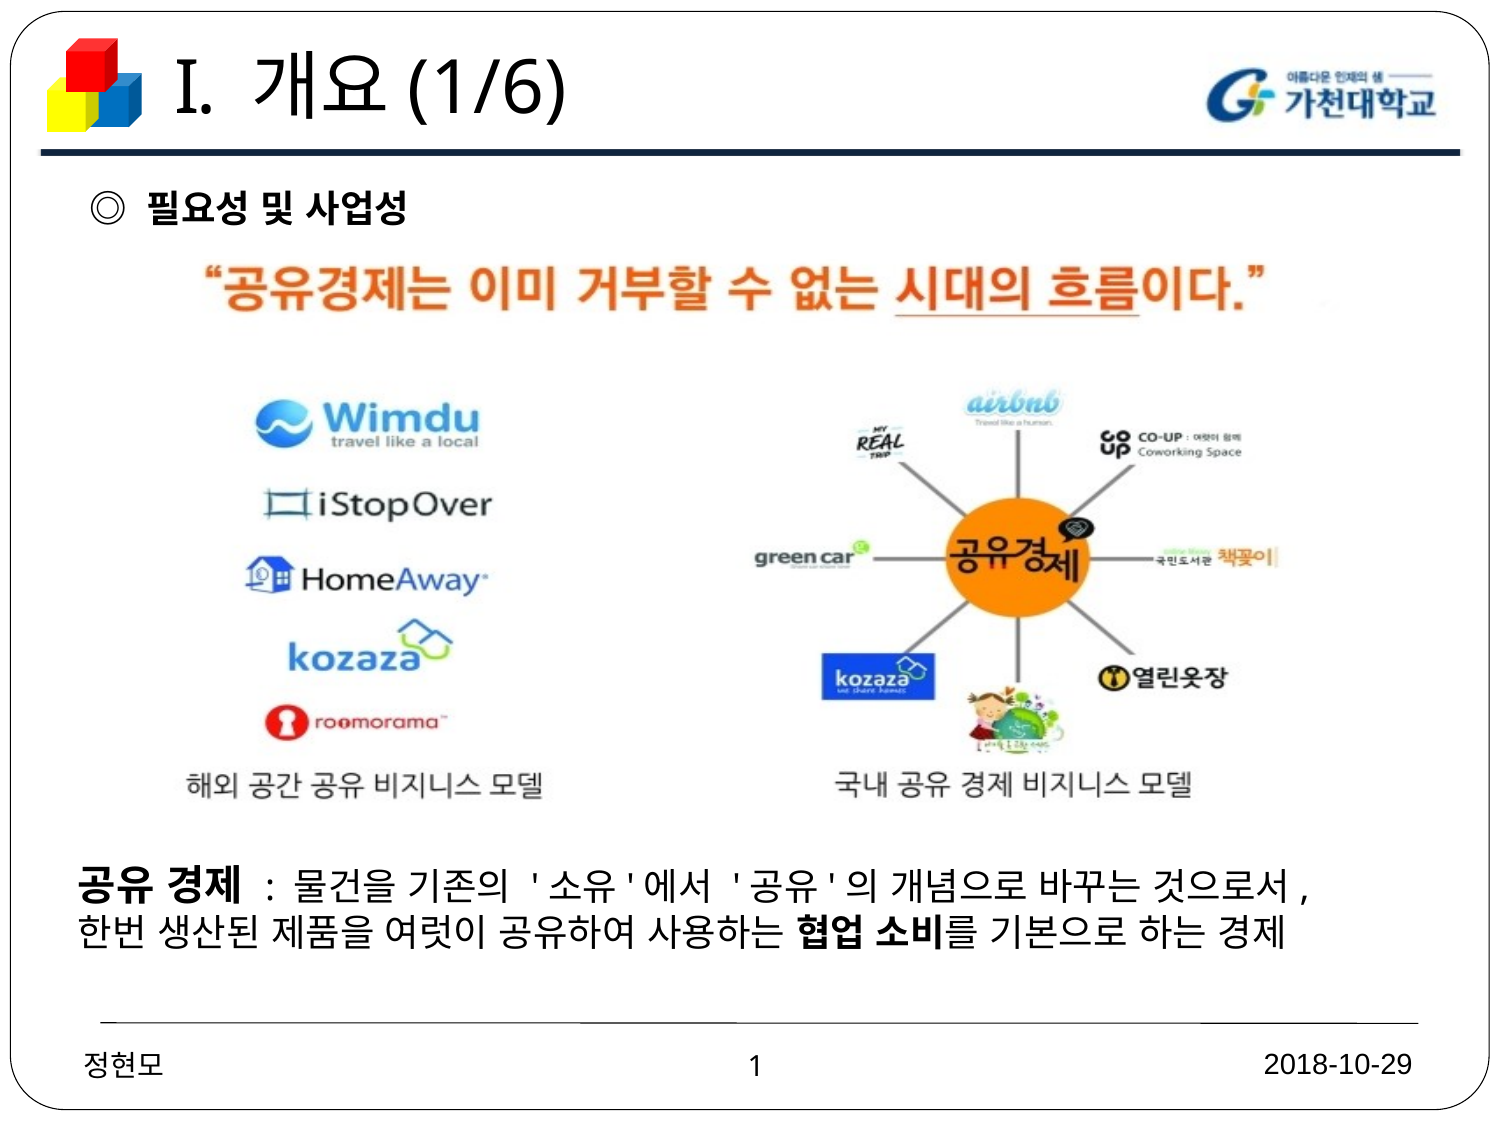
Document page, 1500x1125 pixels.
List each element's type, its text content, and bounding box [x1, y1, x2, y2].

picture [0, 149, 1500, 157]
text_box 2018-10-29 [1021, 1023, 1428, 1102]
text_box ◎ 필요성 및 사업성 [75, 177, 425, 238]
picture [1202, 51, 1461, 138]
text_box 개요(1/6) [159, 31, 911, 137]
footer 정현모 [68, 1027, 719, 1103]
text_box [46, 38, 142, 132]
picture [89, 259, 1389, 811]
text_box 공유 경제 : 물건을 기존의 '소유'에서 '공유'의 개념으로 바꾸는 것으로서, 한번 생산된 제품을 여럿이 공유하여 사용하는 협업 소비를 기본으로 하는 경제 [62, 851, 1437, 962]
slide_number 1 [719, 1026, 794, 1102]
